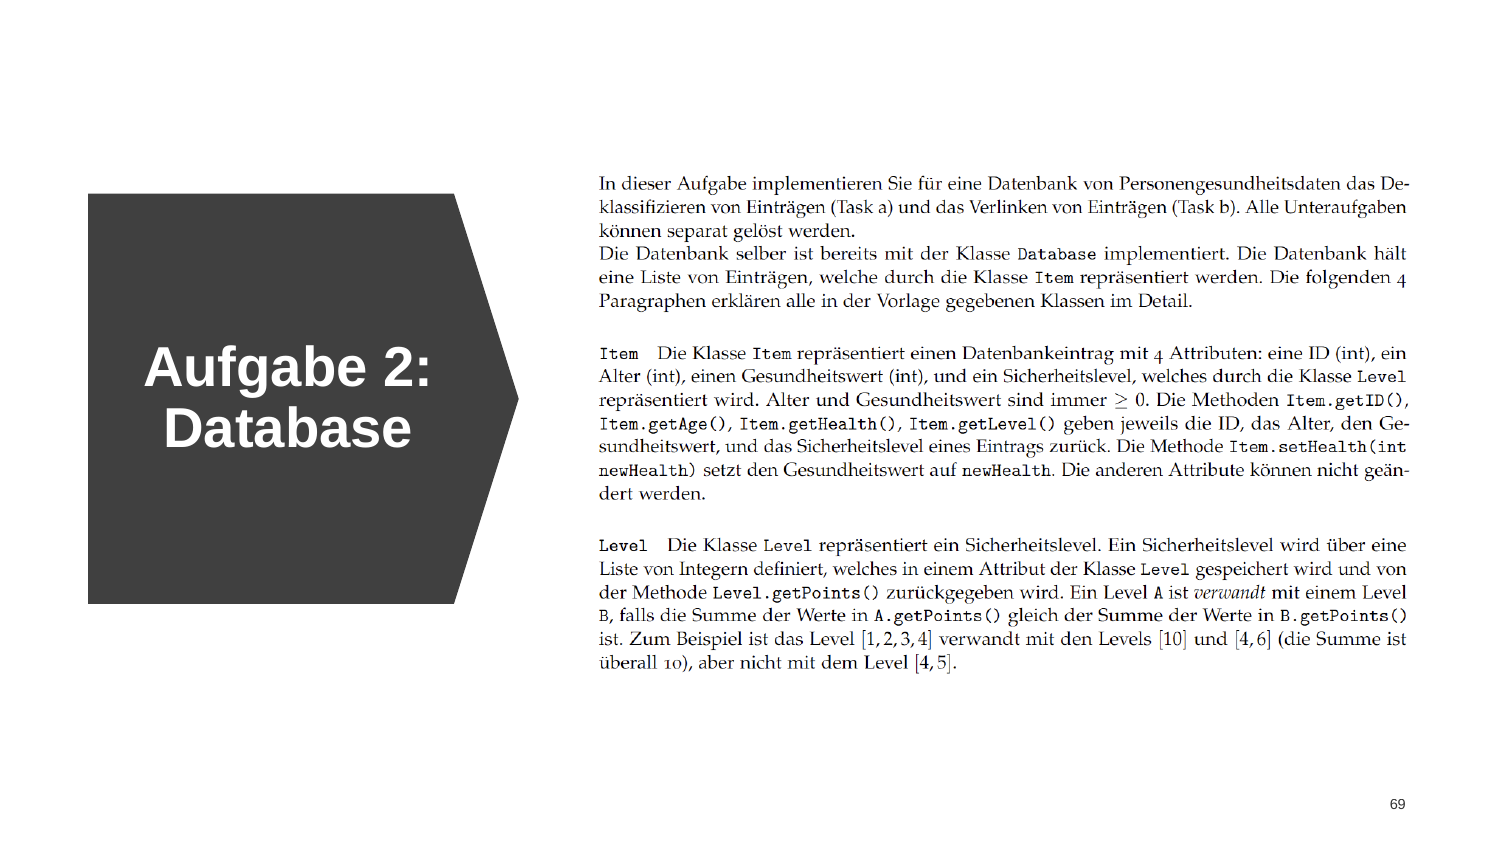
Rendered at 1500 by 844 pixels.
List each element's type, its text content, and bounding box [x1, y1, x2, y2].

slide_number 69 [1357, 782, 1421, 827]
picture [587, 167, 1423, 677]
text_box [86, 191, 521, 606]
title Aufgabe 2: Database [126, 242, 450, 556]
